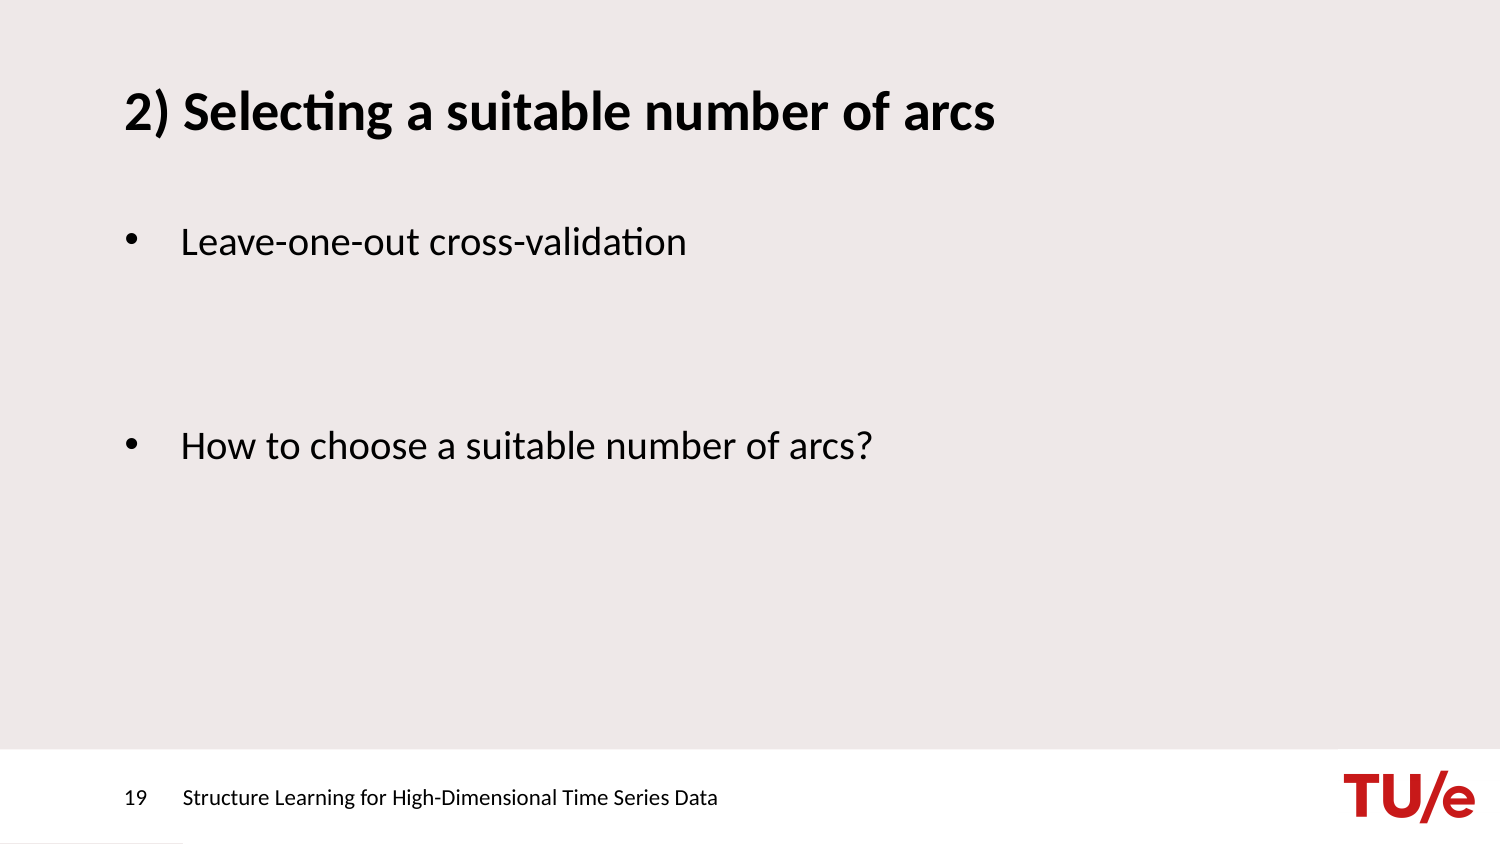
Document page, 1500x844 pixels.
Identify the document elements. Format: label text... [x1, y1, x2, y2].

footer Structure Learning for High-Dimensional Time Series Data [183, 749, 1339, 844]
slide_number 19 [0, 749, 183, 844]
title 2) Selecting a suitable number of arcs [124, 85, 1364, 174]
picture [1339, 749, 1500, 844]
